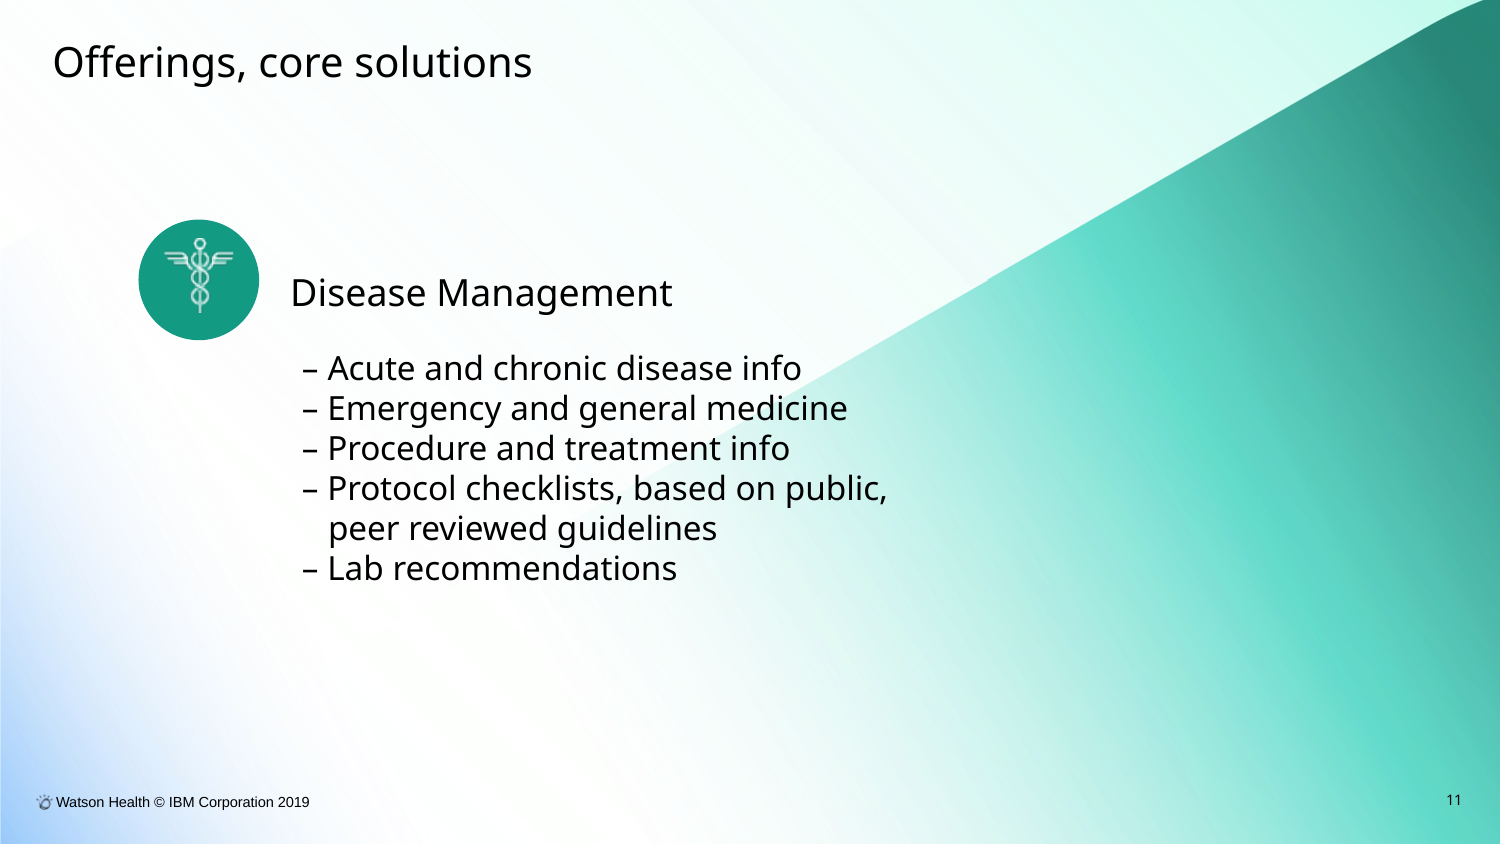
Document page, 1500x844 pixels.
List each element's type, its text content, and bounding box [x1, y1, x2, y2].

text_box Offerings, core solutions [37, 28, 772, 110]
text_box [138, 219, 260, 341]
picture [0, 0, 1500, 844]
text_box – Acute and chronic disease info – Emergency and general medicine – Procedure and treatment info – Protocol checklists, based on public, peer reviewed guidelines – Lab recommendations [287, 340, 919, 595]
footer Watson Health © IBM Corporation 2019 [56, 778, 634, 811]
slide_number 11 [1428, 777, 1463, 811]
text_box Disease Management [275, 238, 688, 321]
